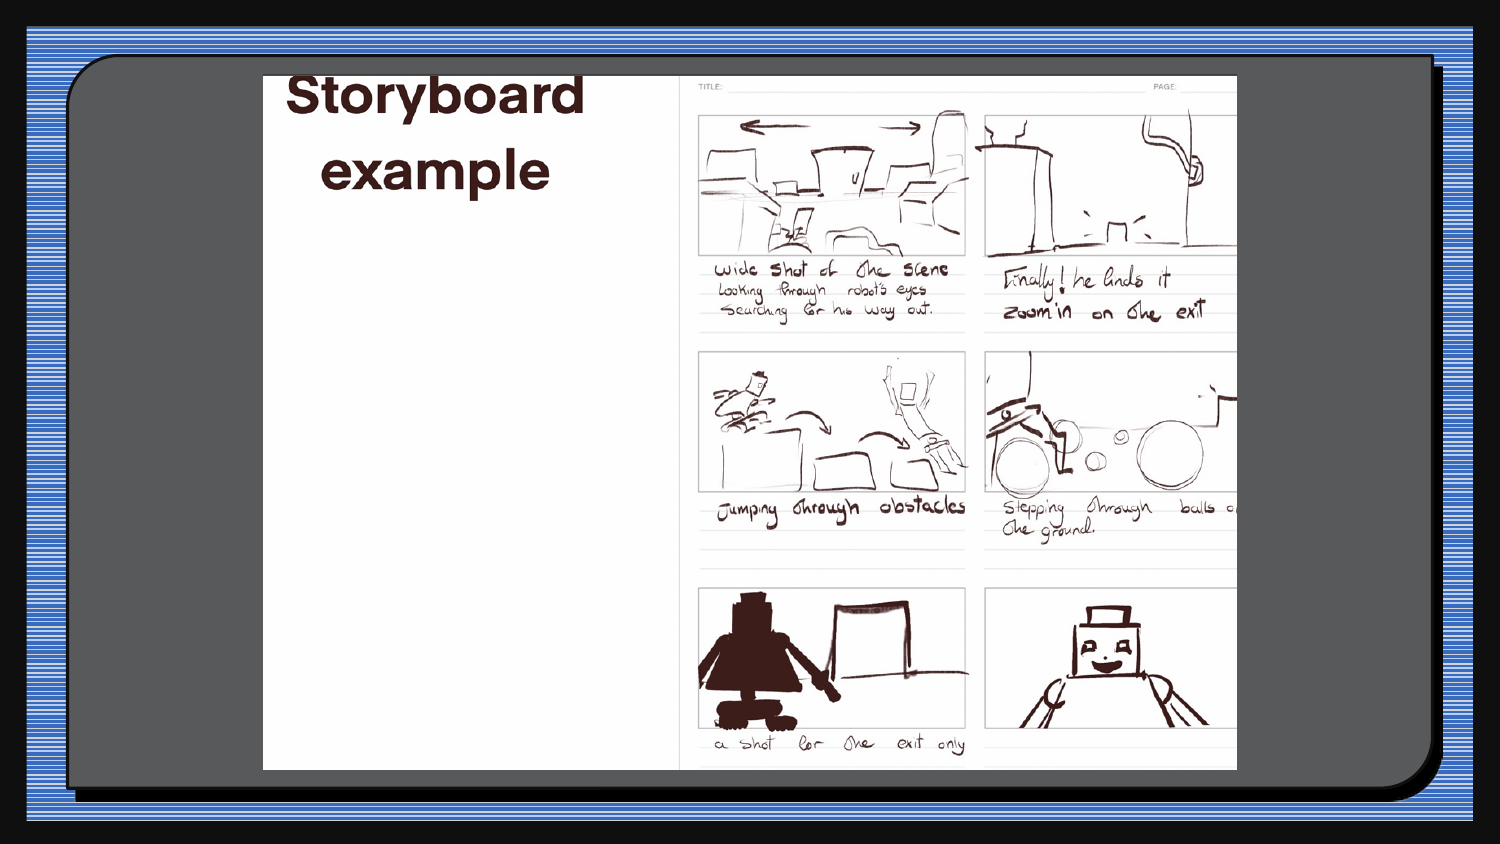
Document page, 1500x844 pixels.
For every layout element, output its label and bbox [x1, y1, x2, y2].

picture [263, 73, 1237, 770]
